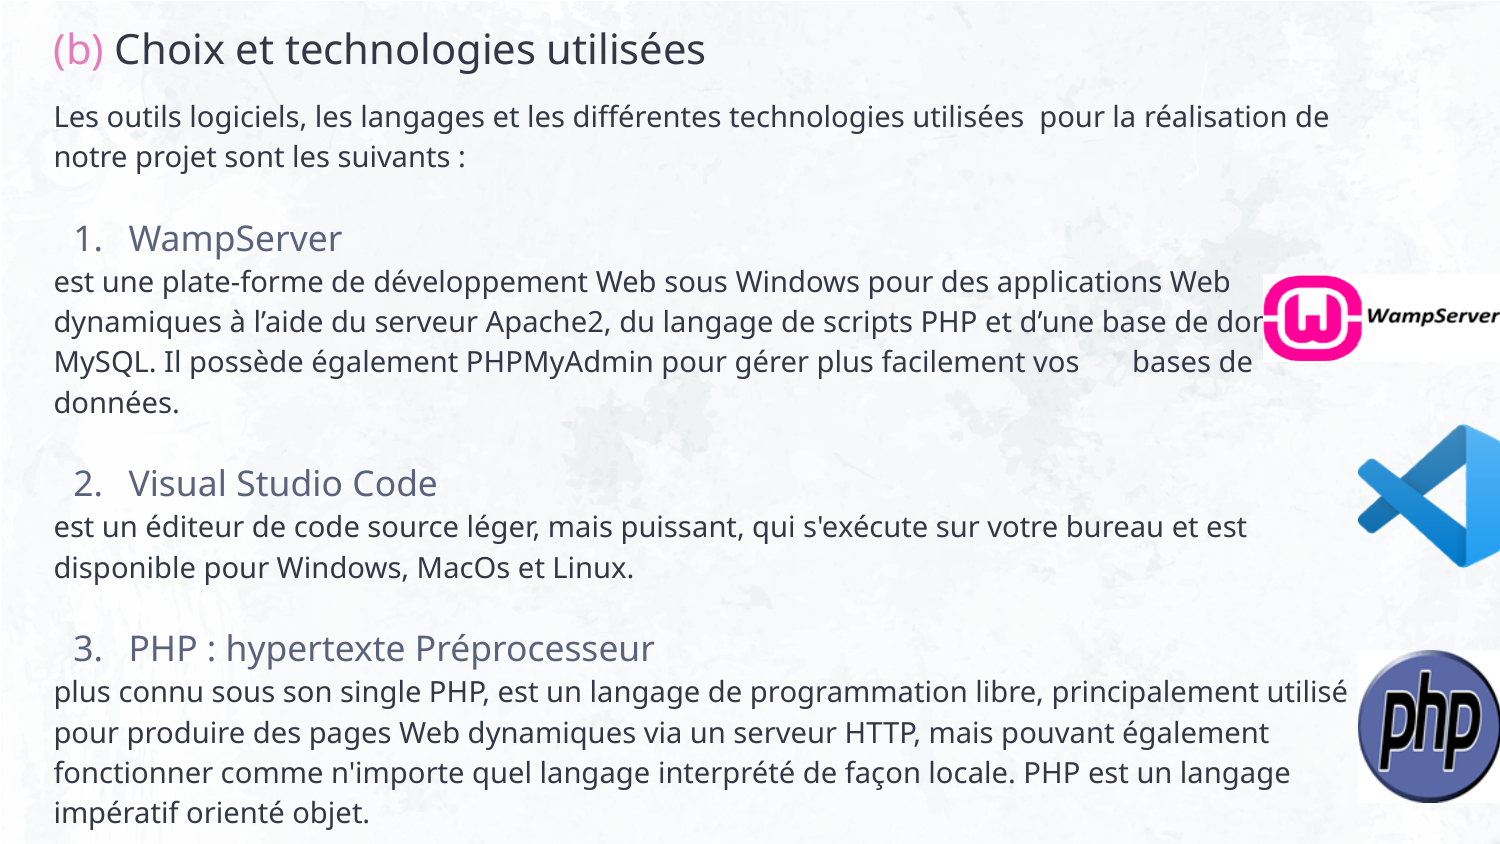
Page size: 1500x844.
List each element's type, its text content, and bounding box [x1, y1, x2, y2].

list (b) Choix et technologies utilisées Les outils logiciels, les langages et les différentes technologies utilisées pour la réalisation de notre projet sont les suivants : WampServer est une plate-forme de développement Web sous Windows pour des applications Web dynamiques à l’aide du serveur Apache2, du langage de scripts PHP et d’une base de données MySQL. Il possède également PHPMyAdmin pour gérer plus facilement vos bases de données. Visual Studio Code est un éditeur de code source léger, mais puissant, qui s'exécute sur votre bureau et est disponible pour Windows, MacOs et Linux. PHP : hypertexte Préprocesseur plus connu sous son single PHP, est un langage de programmation libre, principalement utilisé pour produire des pages Web dynamiques via un serveur HTTP, mais pouvant également fonctionner comme n'importe quel langage interprété de façon locale. PHP est un langage impératif orienté objet. [38, 0, 1373, 804]
picture [2, 2, 1500, 844]
